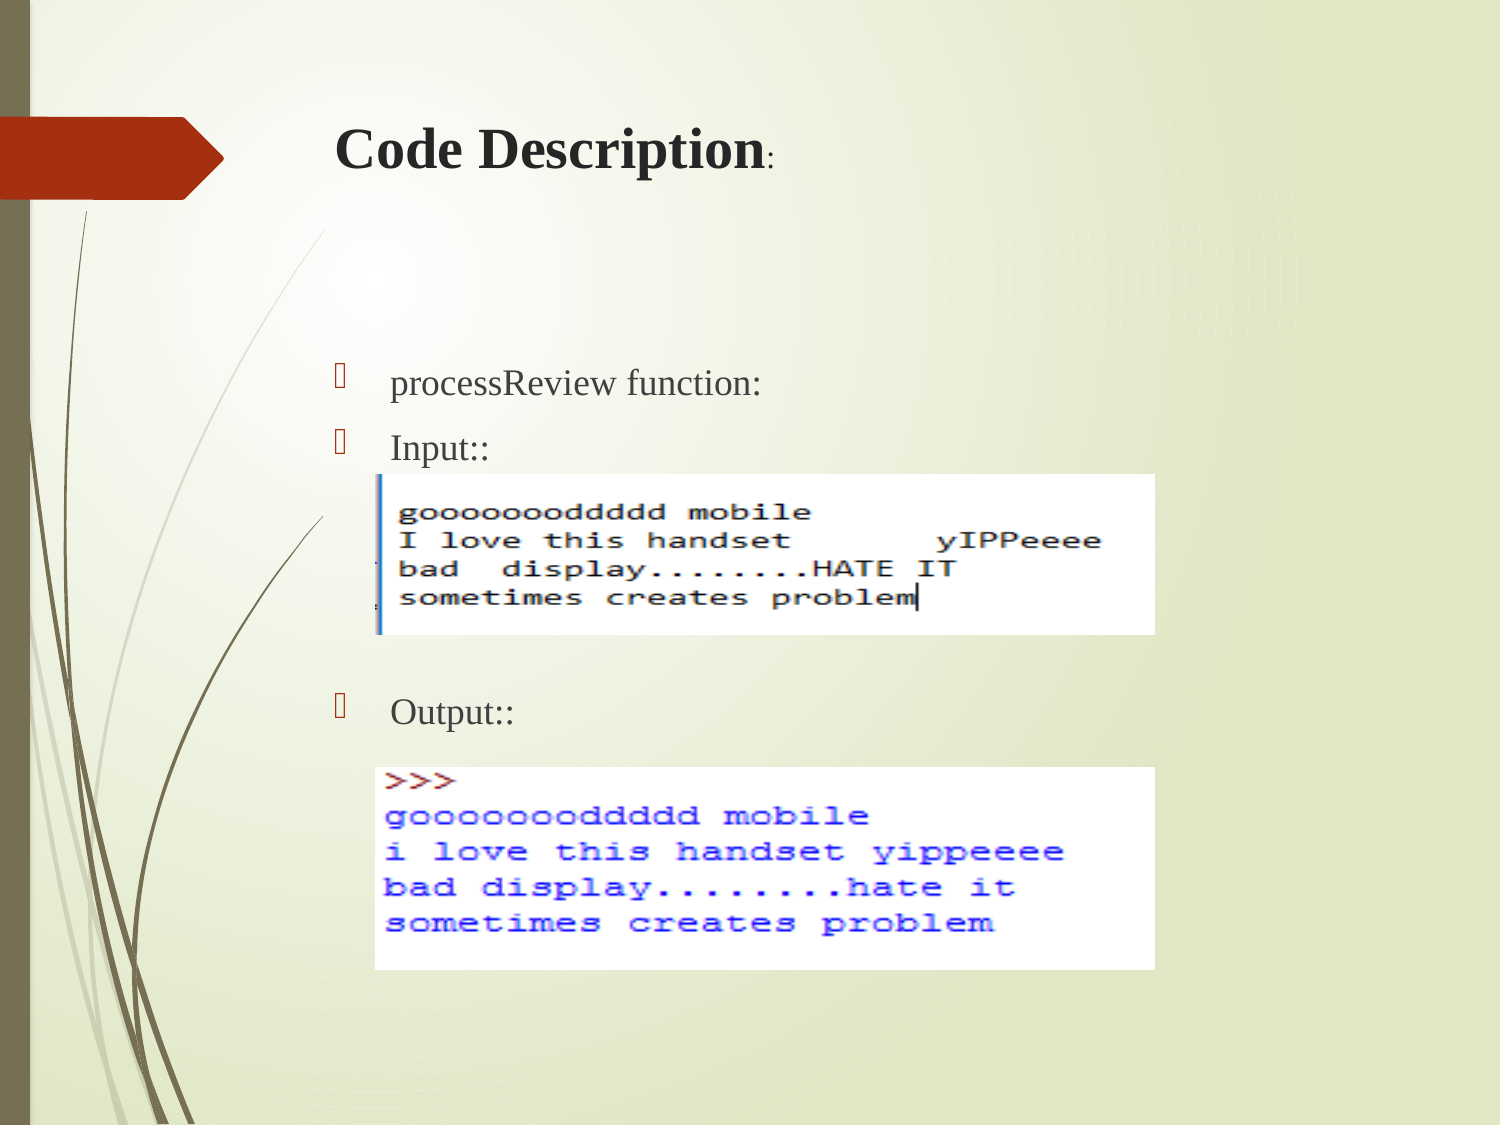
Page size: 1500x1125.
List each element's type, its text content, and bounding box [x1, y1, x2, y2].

list processReview function: Input:: Output:: [318, 350, 1400, 970]
picture [374, 474, 1156, 635]
title Code Description: [319, 102, 1400, 313]
picture [374, 767, 1156, 970]
